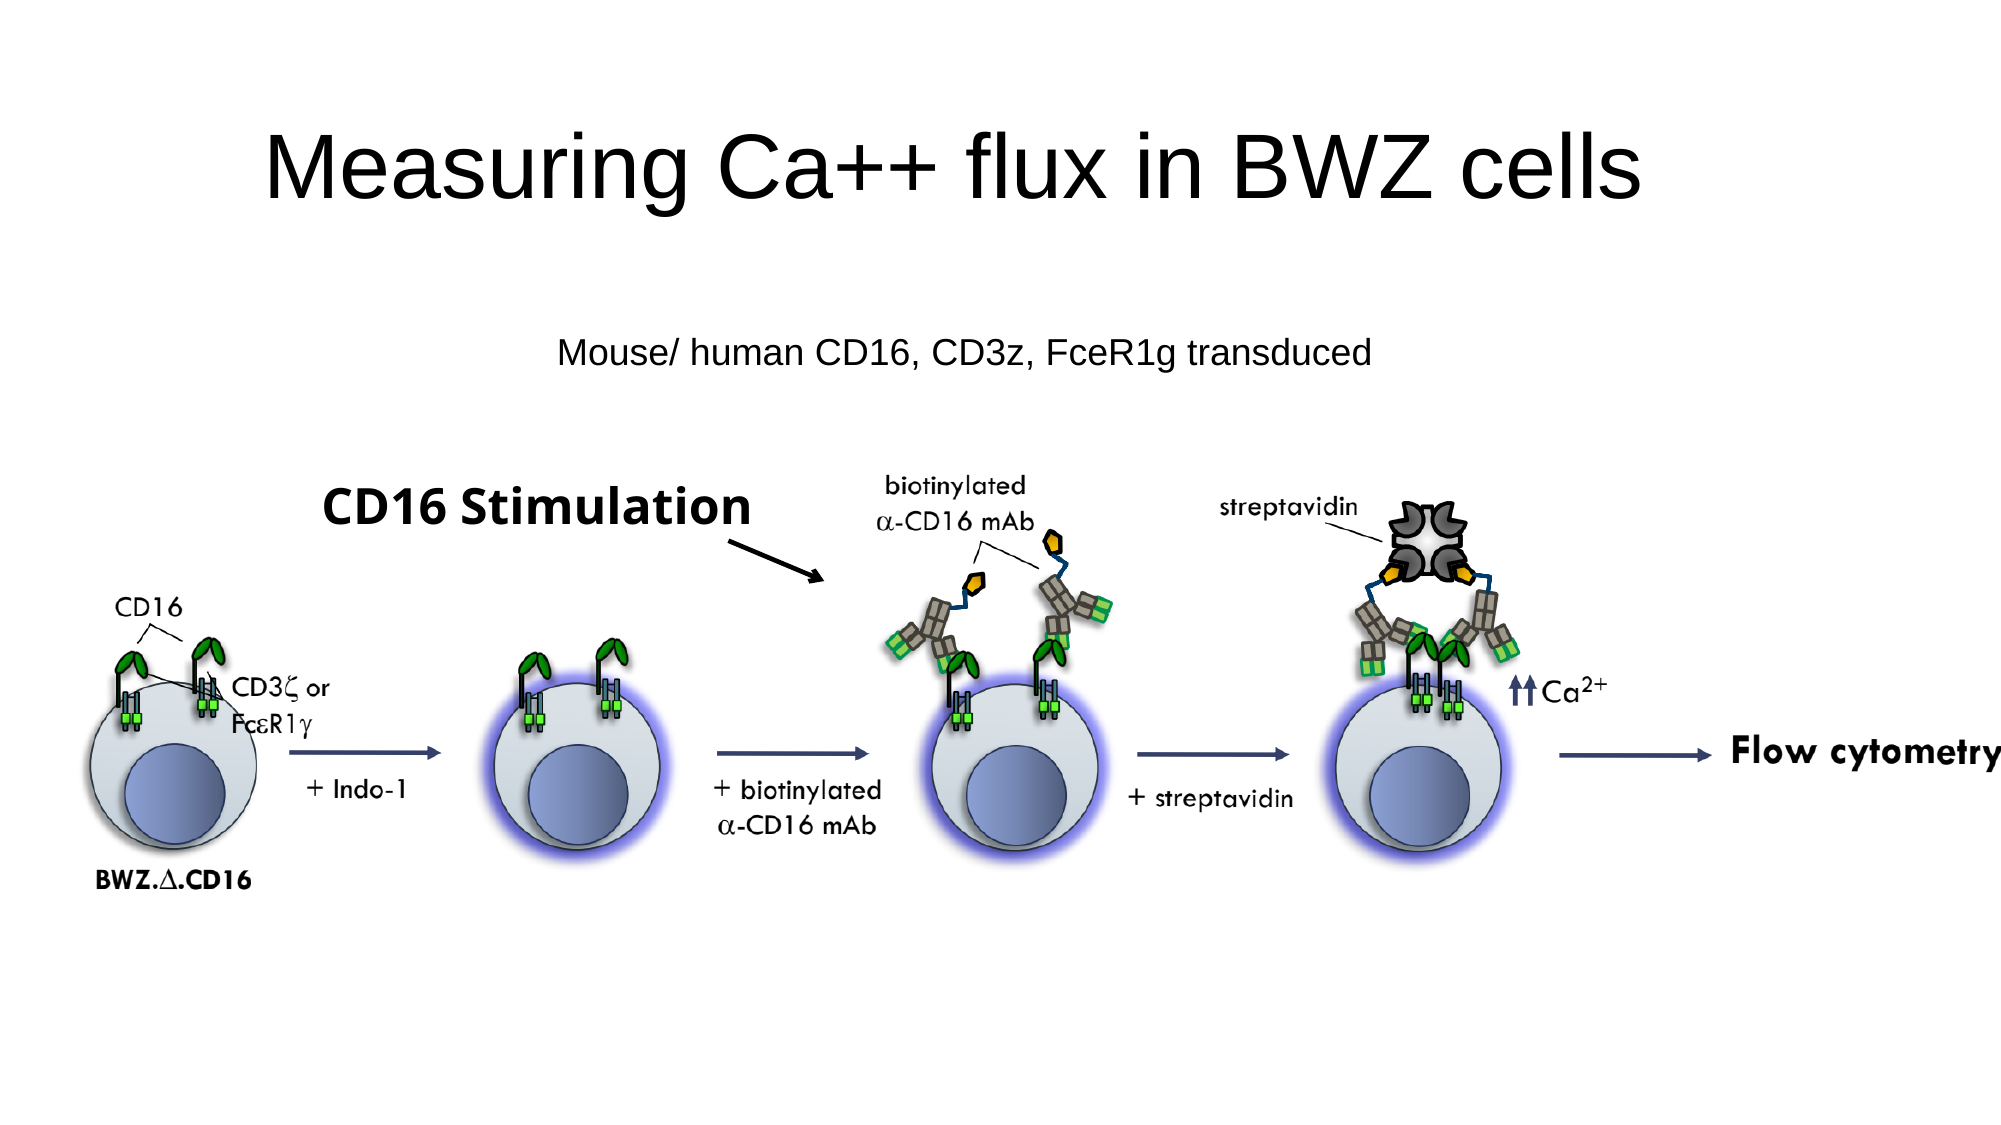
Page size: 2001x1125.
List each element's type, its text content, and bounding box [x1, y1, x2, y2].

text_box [312, 466, 825, 582]
picture [70, 466, 2000, 902]
title Measuring Ca++ flux in BWZ cells [248, 59, 1863, 278]
text_box Mouse/ human CD16, CD3z, FceR1g transduced [542, 320, 1388, 381]
